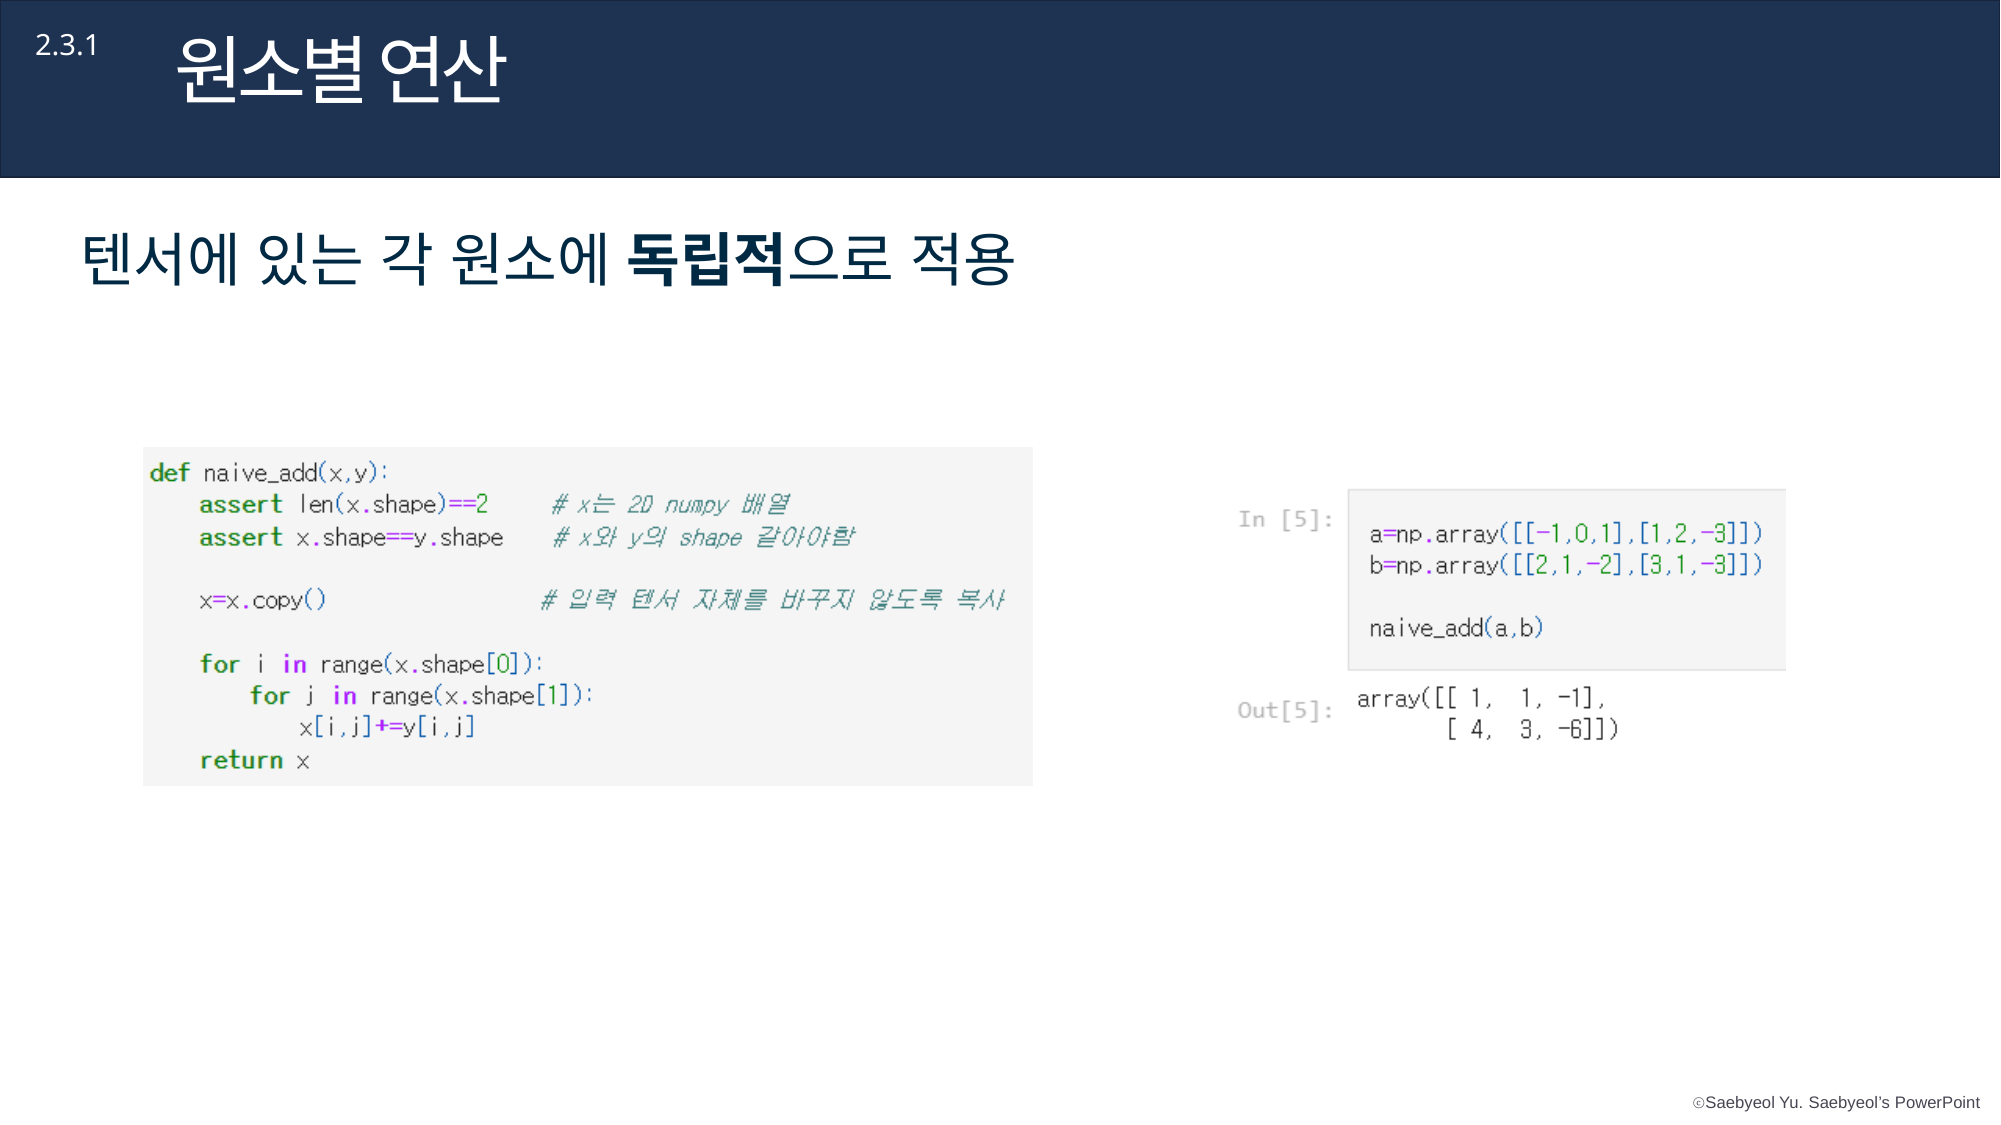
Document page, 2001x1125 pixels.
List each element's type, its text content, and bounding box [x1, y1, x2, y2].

picture [1226, 483, 1786, 751]
text_box [0, 0, 2000, 178]
text_box 2.3.1 [20, 19, 116, 104]
text_box 텐서에 있는 각 원소에 독립적으로 적용 [65, 215, 1950, 301]
picture [143, 447, 1033, 786]
text_box 원소별 연산 [160, 16, 525, 122]
